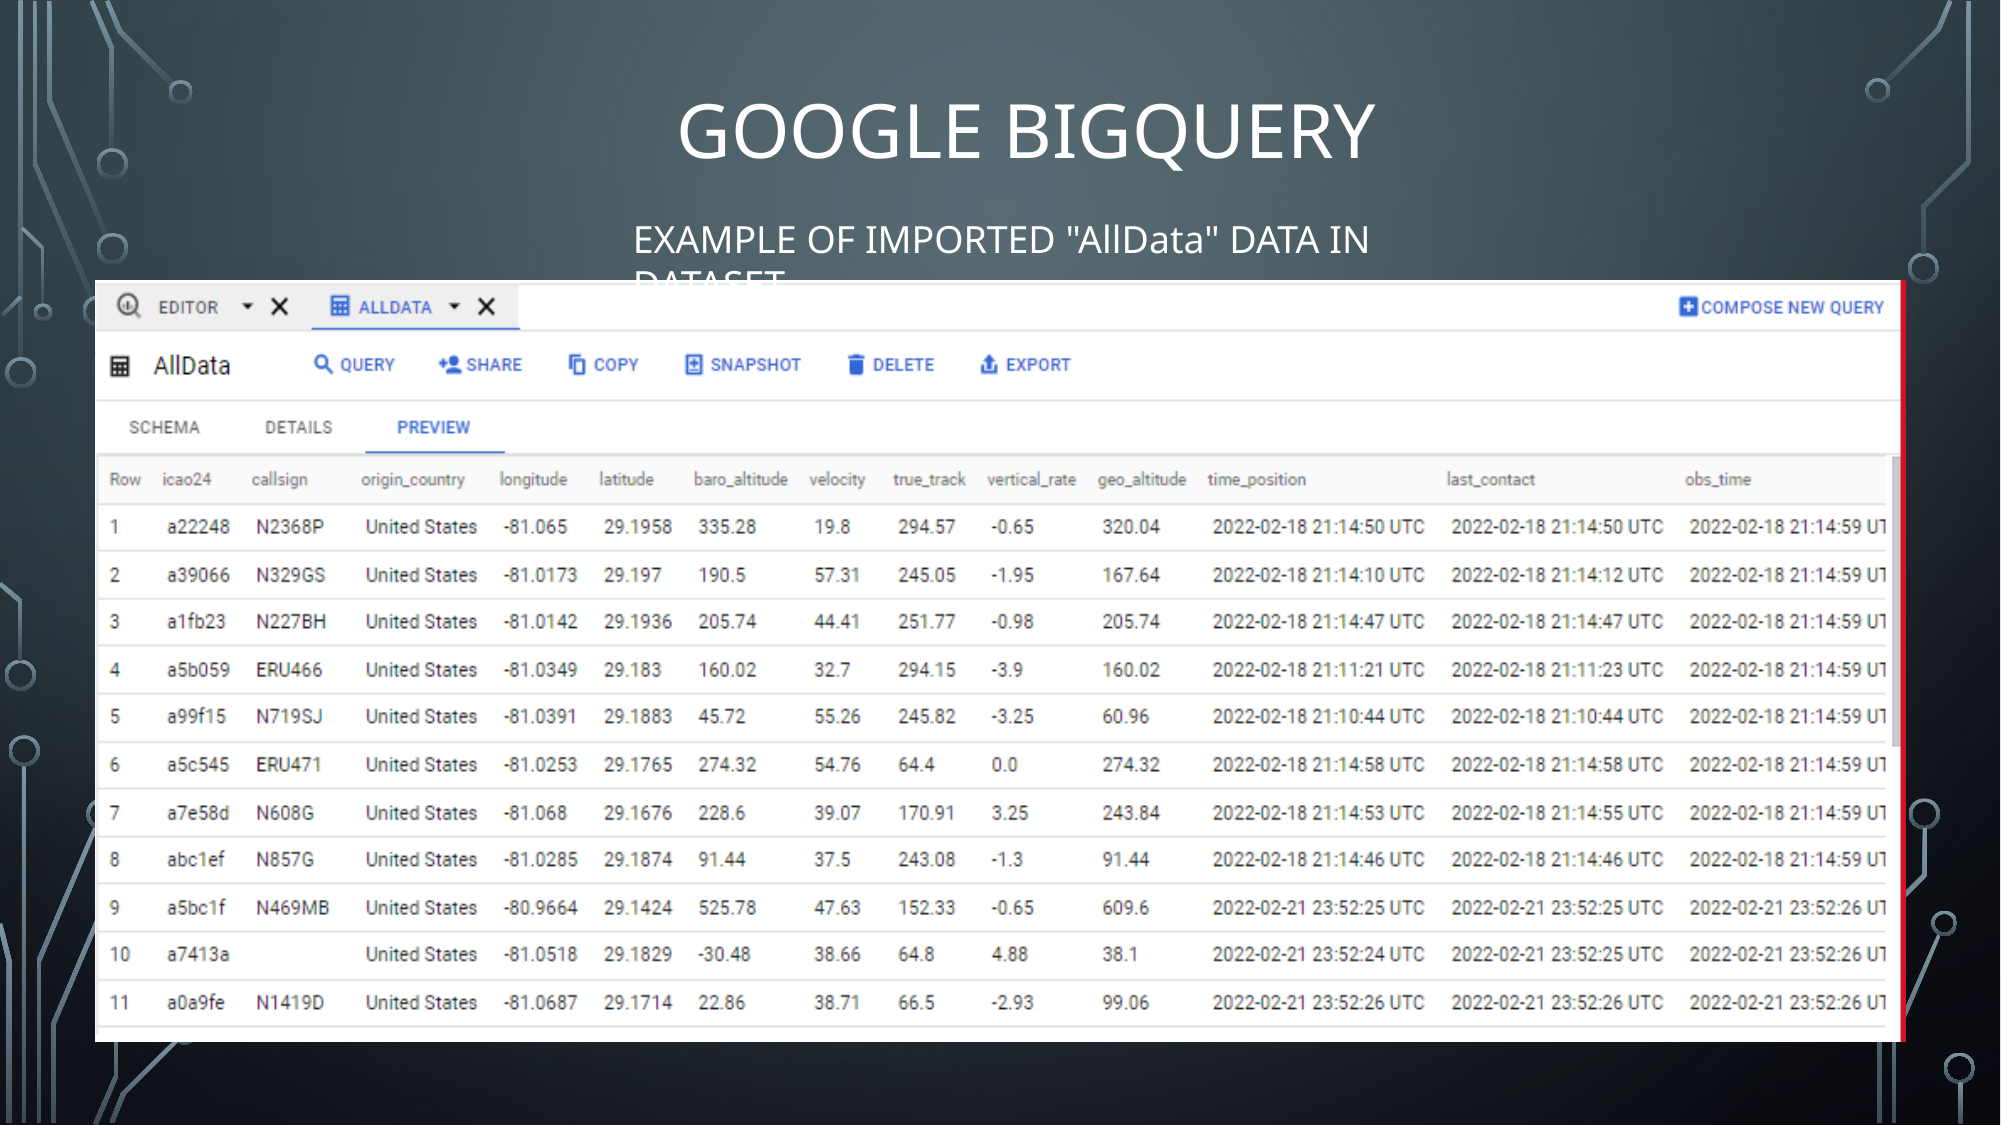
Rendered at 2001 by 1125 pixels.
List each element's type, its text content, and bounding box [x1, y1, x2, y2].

picture [95, 280, 1907, 1042]
text_box EXAMPLE OF IMPORTED "AllData" DATA IN DATASET [618, 208, 1537, 280]
title Google BigQuery [661, 60, 1761, 208]
